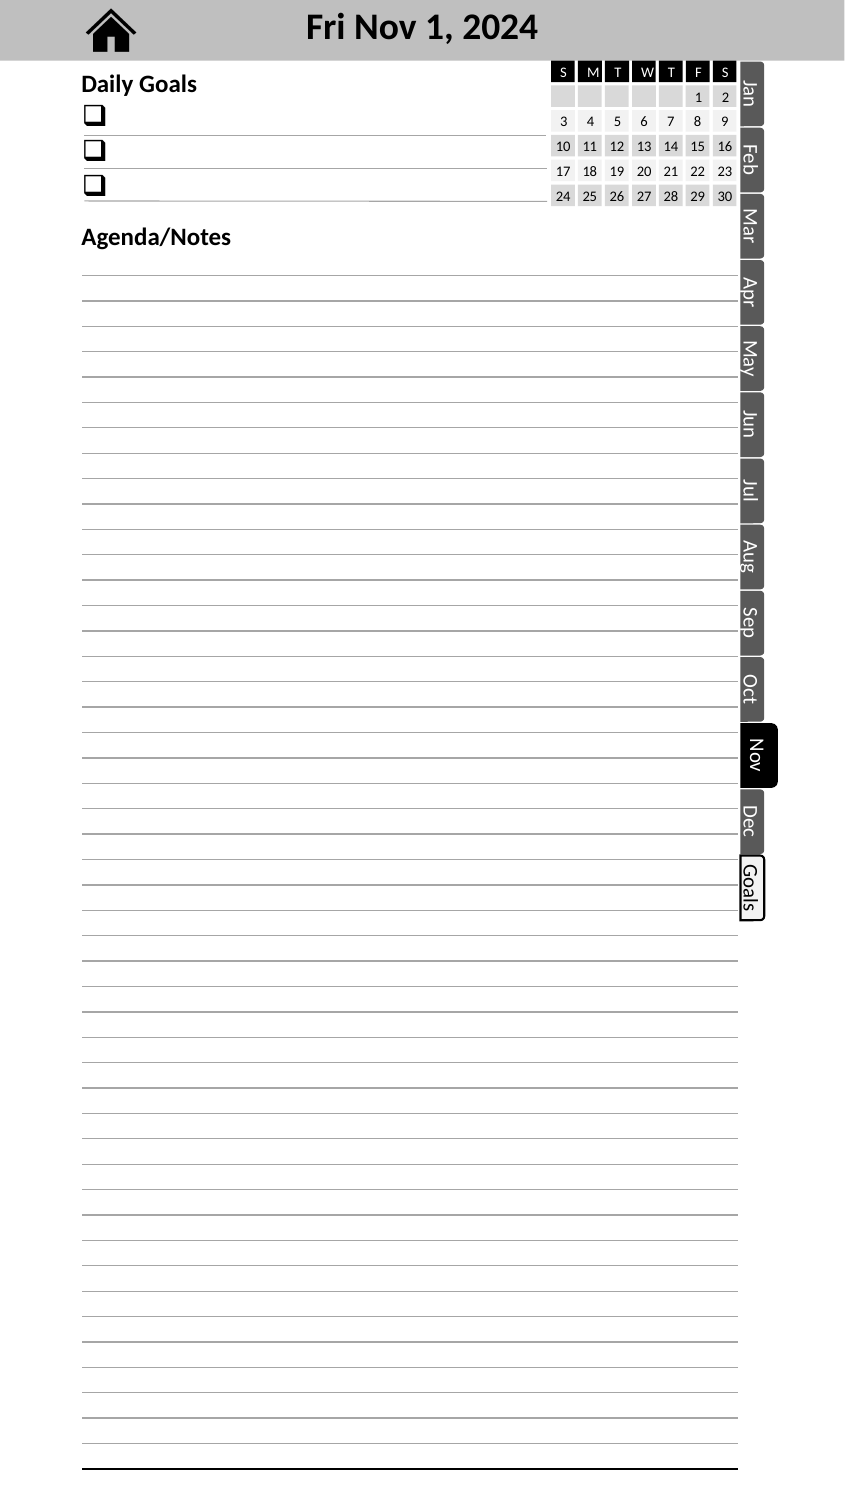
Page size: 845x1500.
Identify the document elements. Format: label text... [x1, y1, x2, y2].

picture [82, 1, 140, 59]
list Fri Nov 1, 2024 [190, 0, 655, 61]
